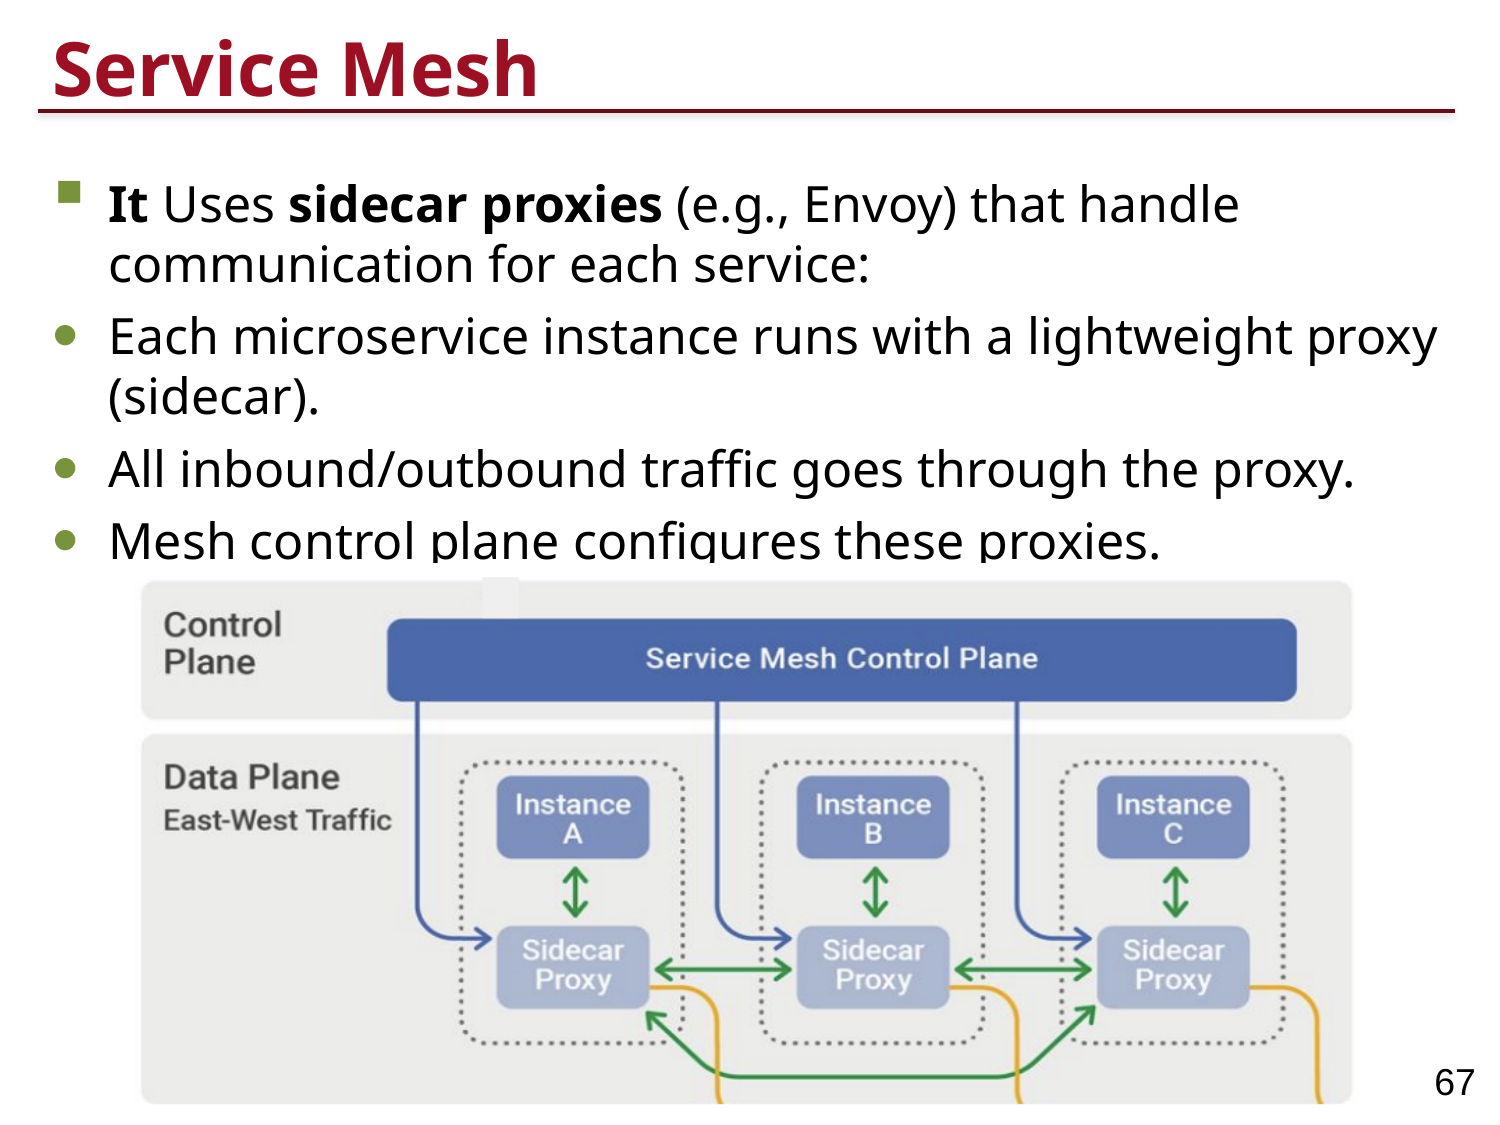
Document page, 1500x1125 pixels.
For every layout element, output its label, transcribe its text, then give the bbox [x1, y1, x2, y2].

list It Uses sidecar proxies (e.g., Envoy) that handle communication for each service: Each microservice instance runs with a lightweight proxy (sidecar). All inbound/outbound traffic goes through the proxy. Mesh control plane configures these proxies. [37, 164, 1455, 765]
title Service Mesh [37, 13, 1455, 120]
picture [132, 563, 1368, 1112]
slide_number 67 [1419, 1050, 1500, 1125]
